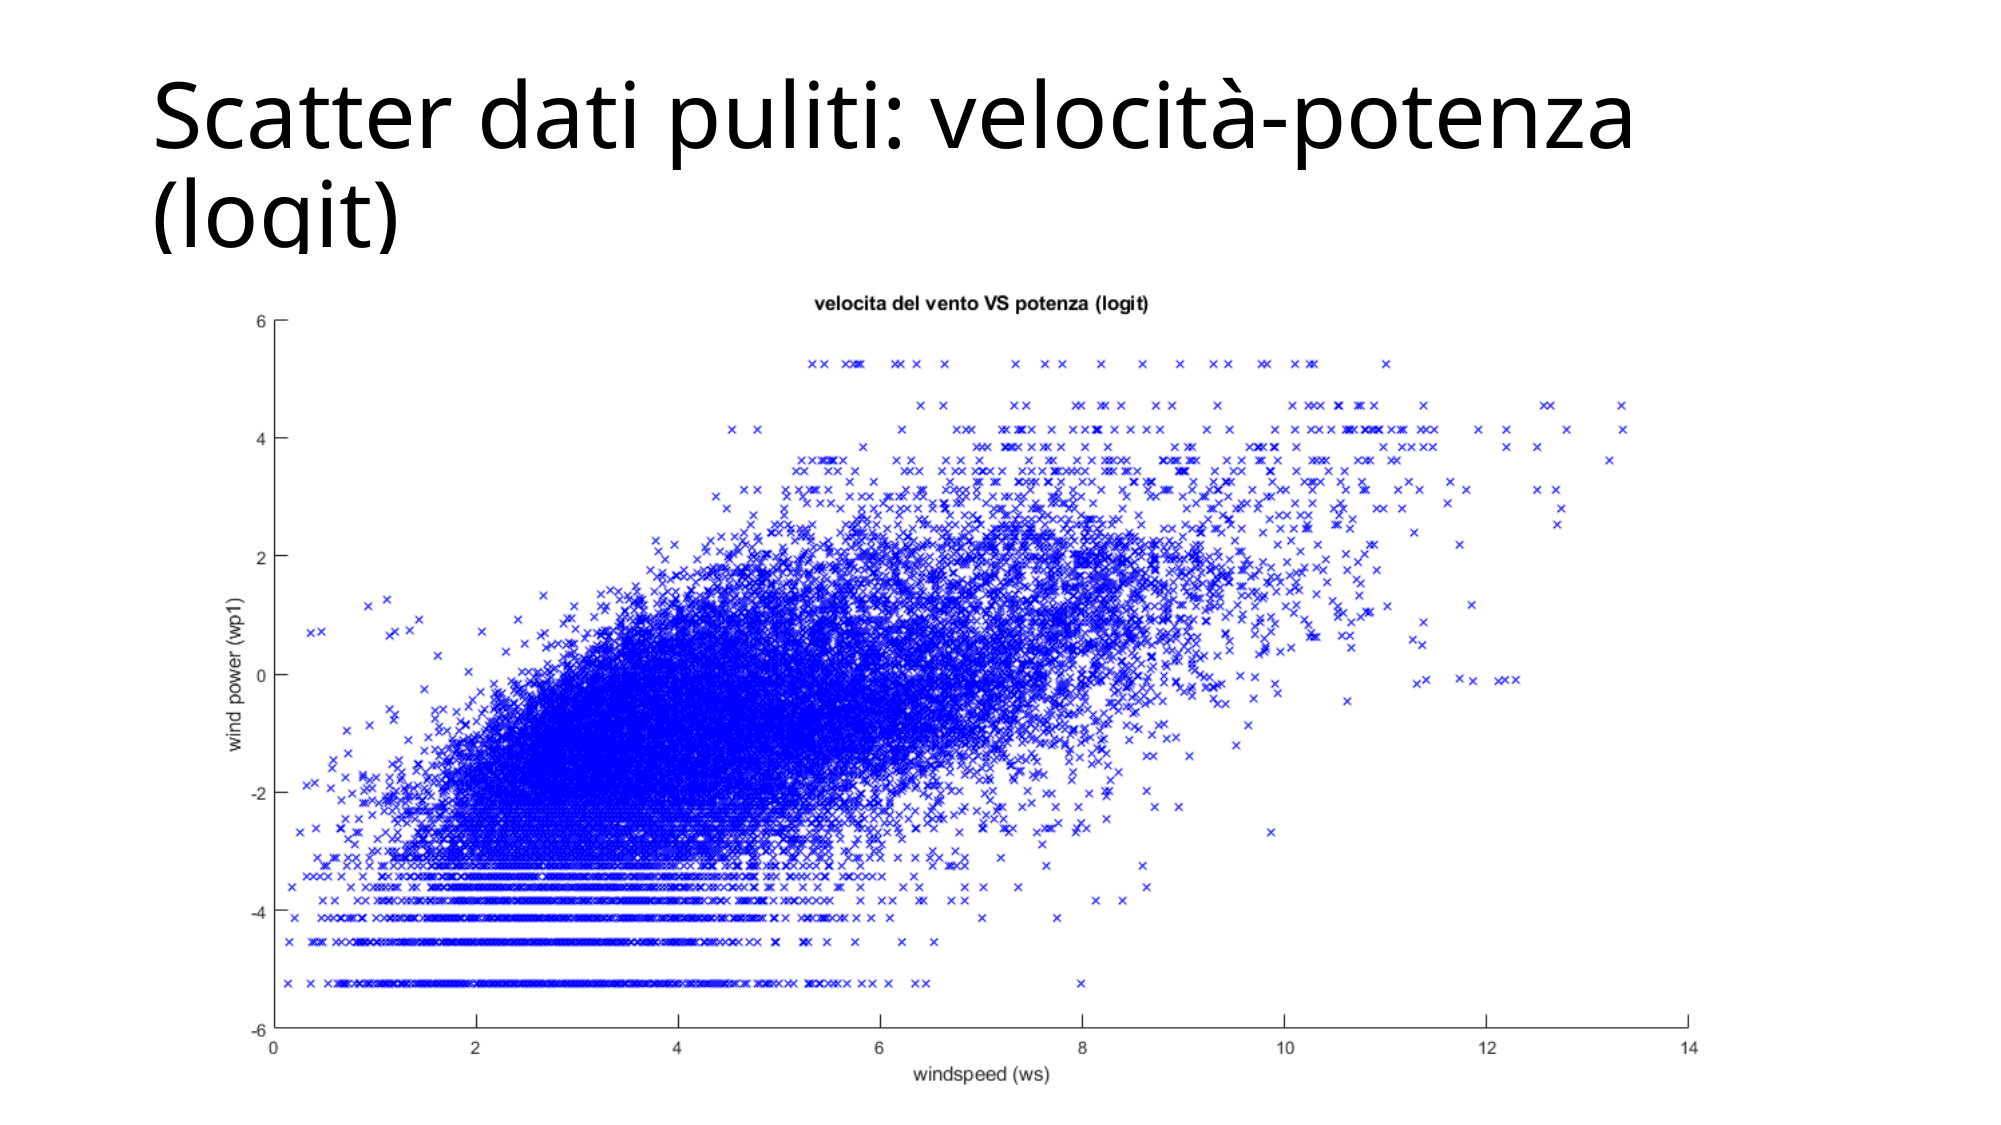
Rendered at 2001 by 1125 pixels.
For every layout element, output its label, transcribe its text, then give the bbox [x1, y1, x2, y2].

picture [36, 254, 1863, 1125]
title Scatter dati puliti: velocità-potenza (logit) [137, 59, 1863, 254]
